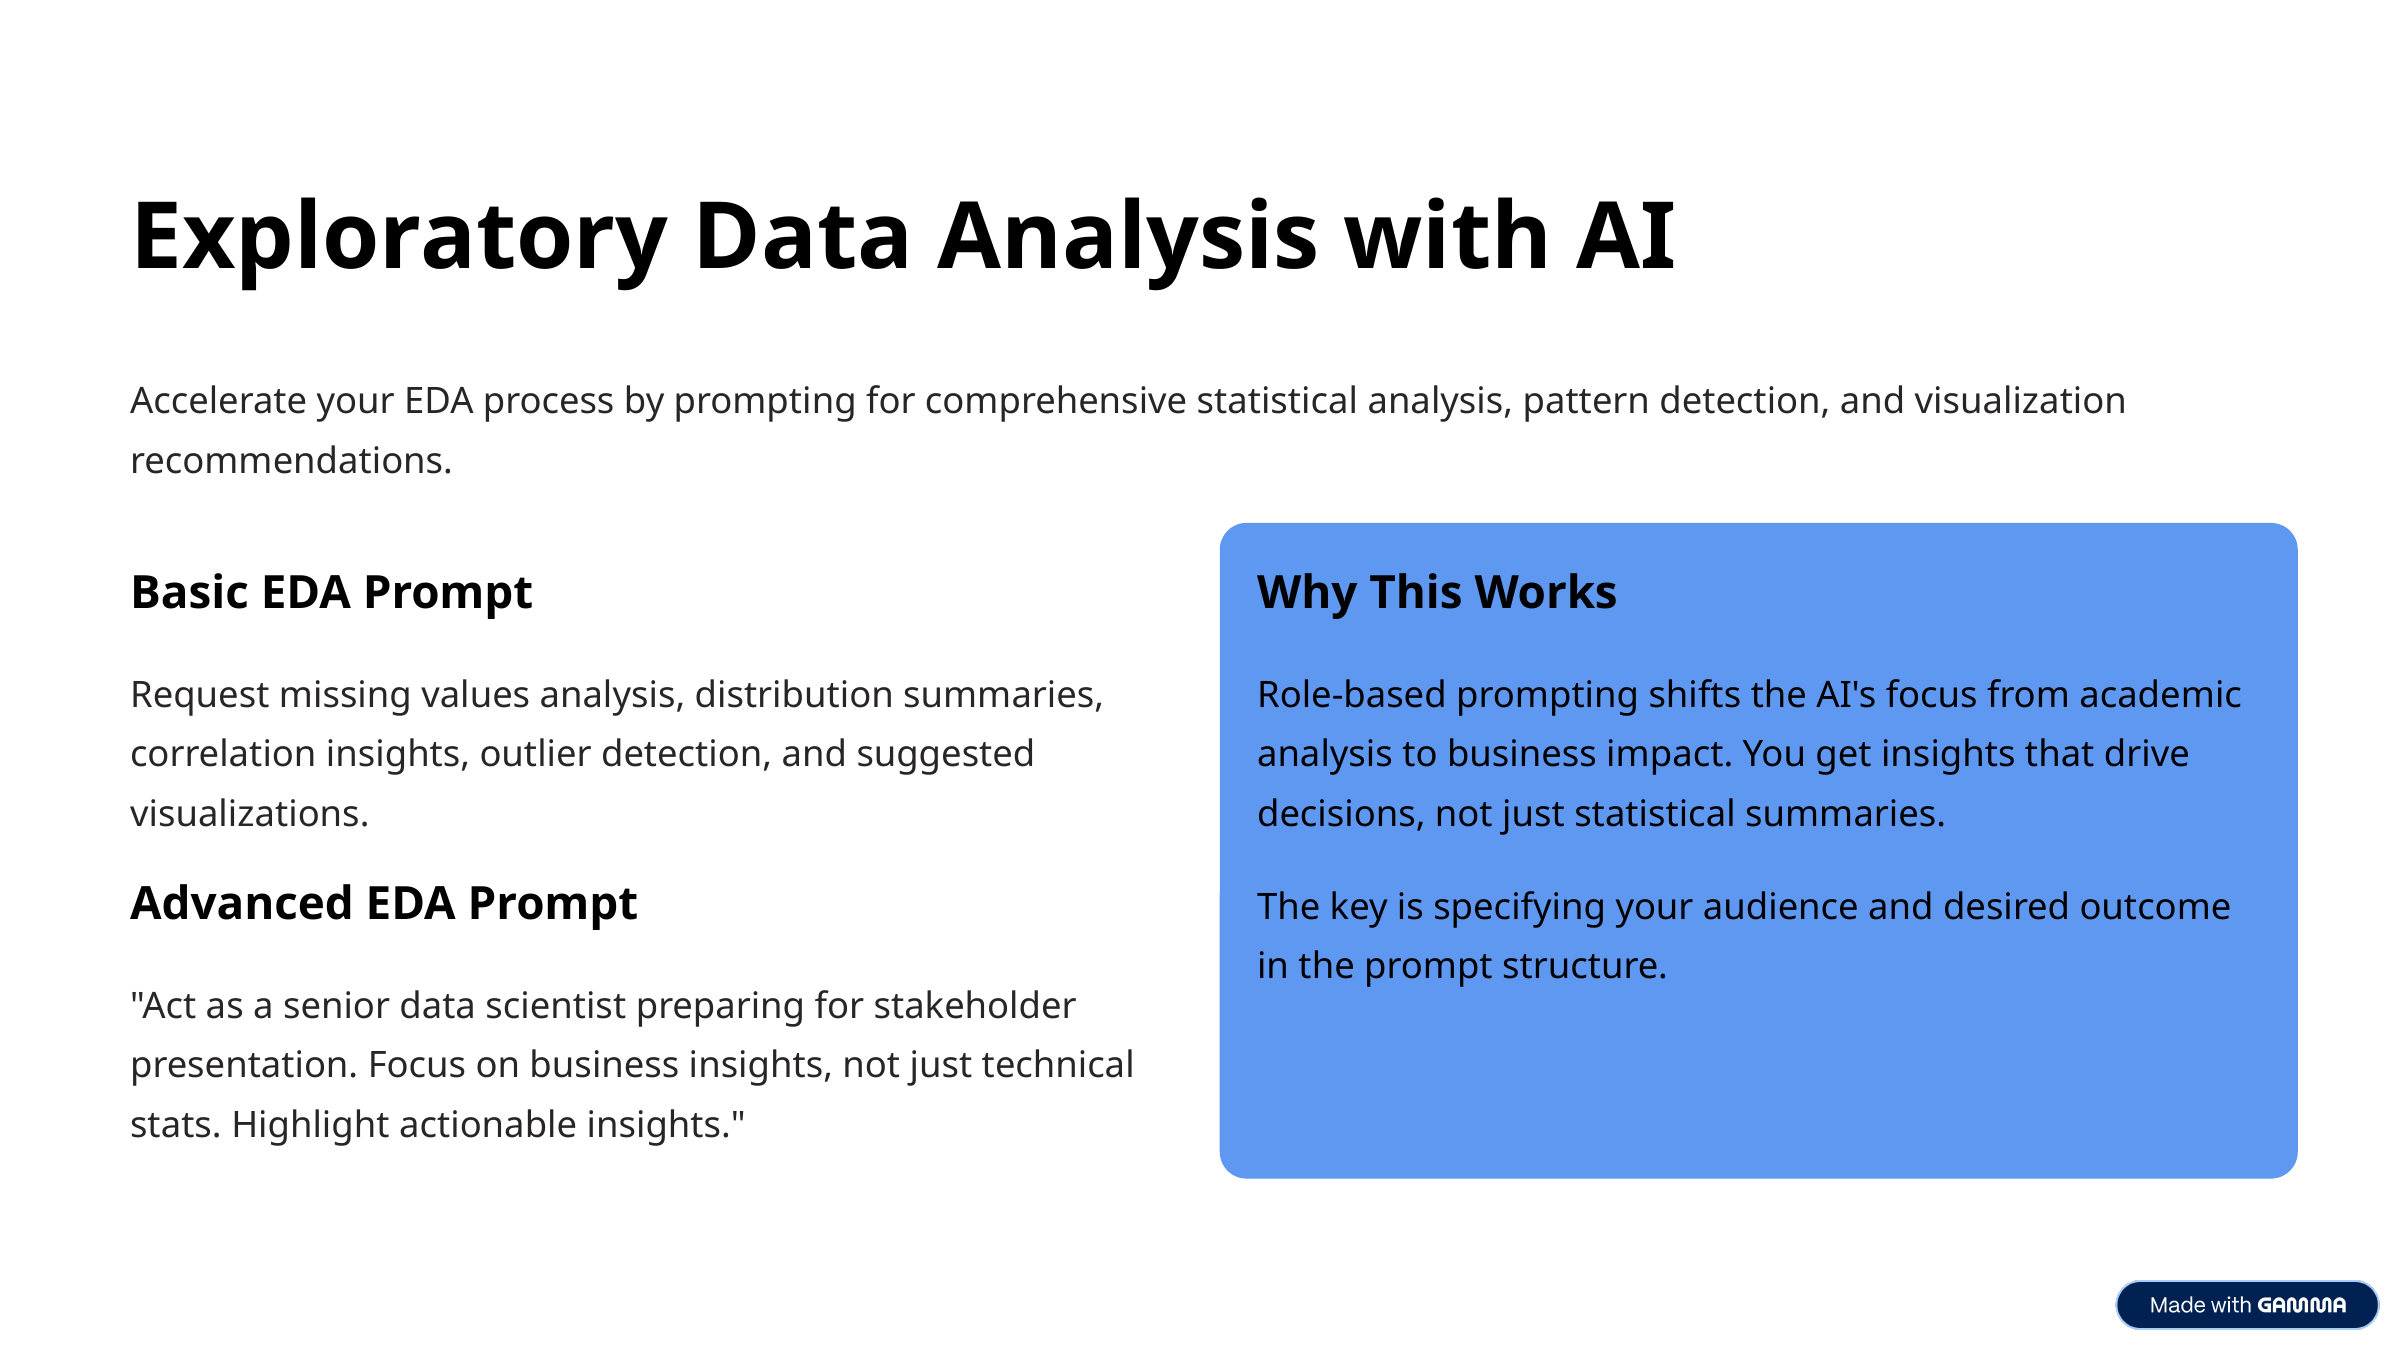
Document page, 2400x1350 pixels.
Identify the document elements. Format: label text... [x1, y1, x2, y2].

picture [2106, 1271, 2389, 1339]
text_box Accelerate your EDA process by prompting for comprehensive statistical analysis, pattern detection, and visualization recommendations. [130, 361, 2270, 481]
text_box Request missing values analysis, distribution summaries, correlation insights, outlier detection, and suggested visualizations. [130, 655, 1155, 834]
text_box The key is specifying your audience and desired outcome in the prompt structure. [1256, 867, 2261, 987]
text_box Basic EDA Prompt [130, 560, 596, 619]
text_box [1219, 522, 2298, 1179]
text_box "Act as a senior data scientist preparing for stakeholder presentation. Focus on business insights, not just technical stats. Highlight actionable insights." [130, 966, 1155, 1146]
text_box Role-based prompting shifts the AI's focus from academic analysis to business impact. You get insights that drive decisions, not just statistical summaries. [1256, 655, 2261, 834]
text_box Why This Works [1256, 560, 1723, 619]
text_box Exploratory Data Analysis with AI [130, 171, 1641, 288]
text_box Advanced EDA Prompt [130, 871, 643, 930]
